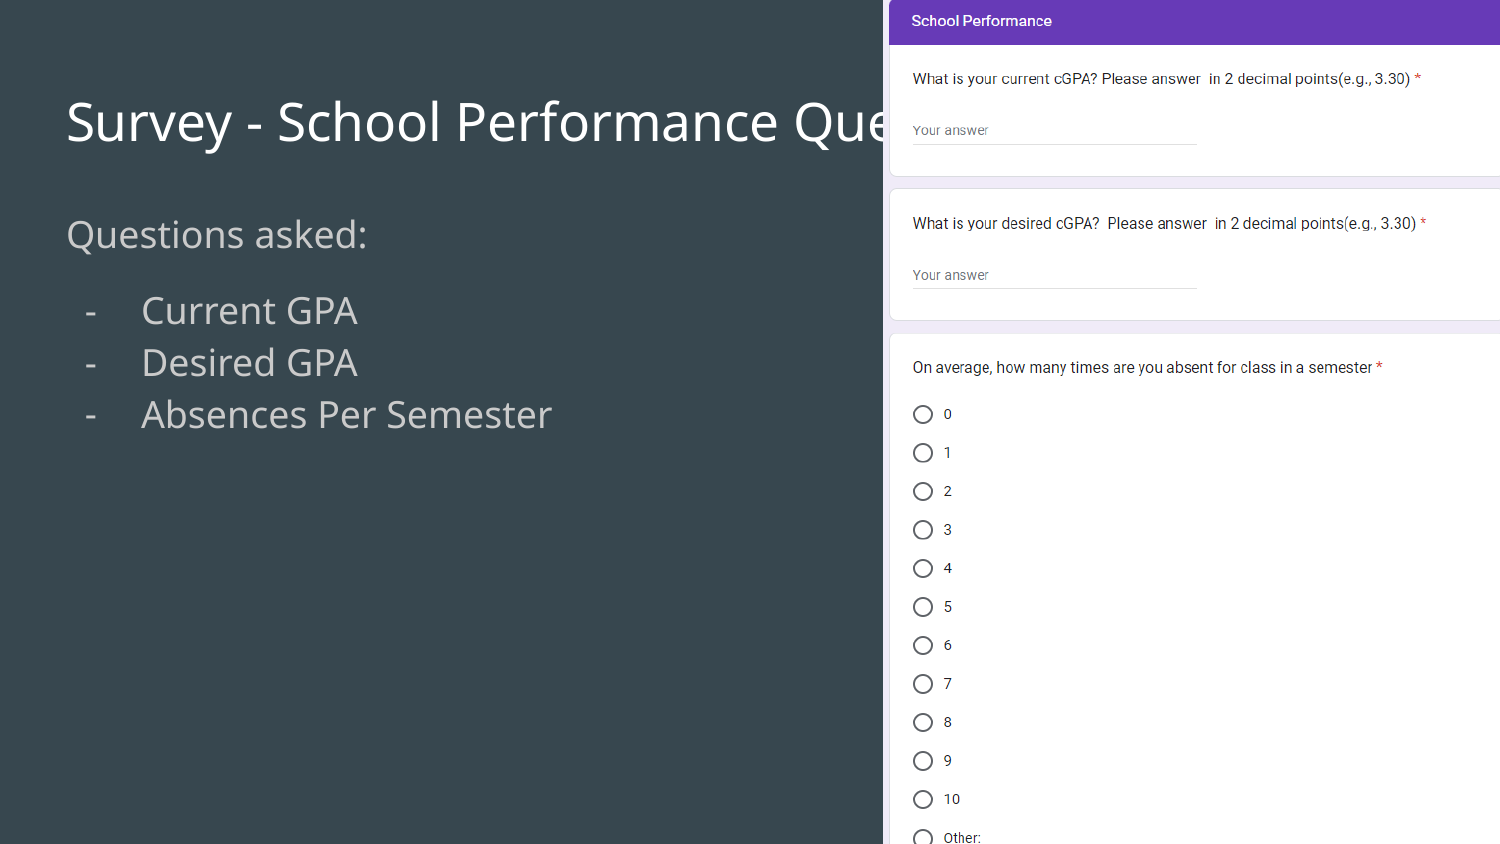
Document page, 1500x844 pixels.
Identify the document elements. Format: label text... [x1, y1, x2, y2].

title Survey - School Performance Questions [51, 72, 878, 167]
list Questions asked: Current GPA Desired GPA Absences Per Semester [51, 189, 878, 750]
picture [883, 0, 1500, 844]
